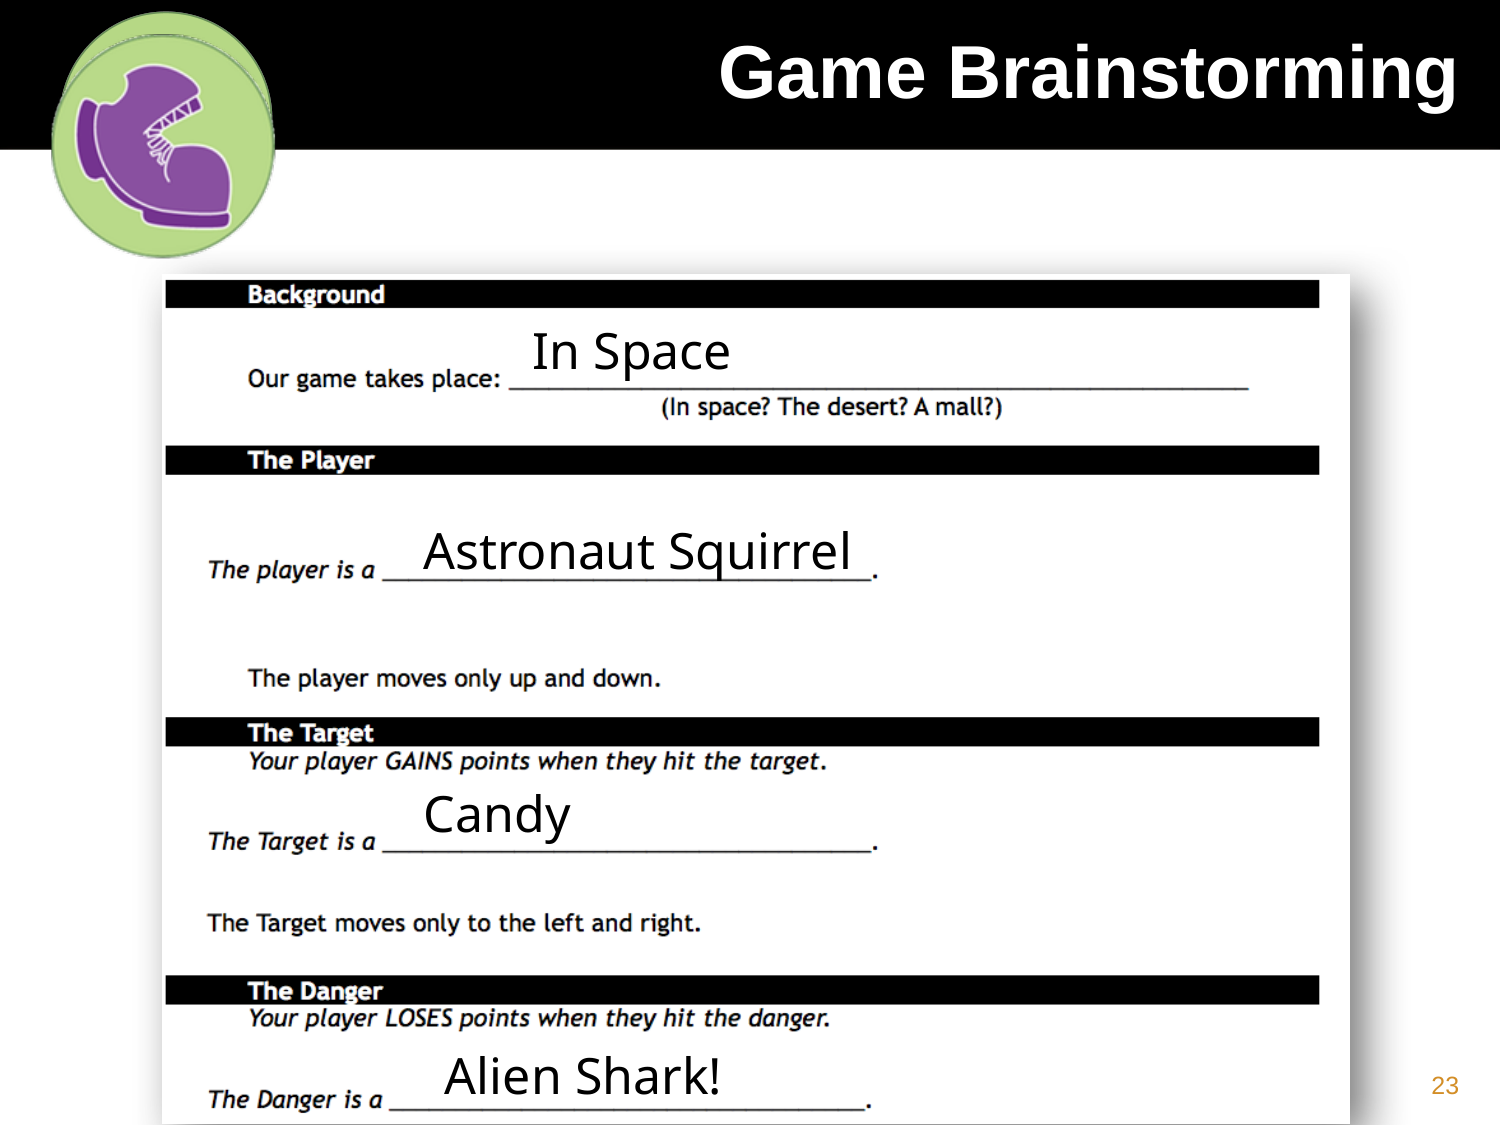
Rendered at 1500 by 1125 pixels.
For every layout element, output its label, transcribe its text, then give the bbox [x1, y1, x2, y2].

picture [47, 30, 288, 263]
picture [162, 274, 1351, 1124]
slide_number 23 [1399, 1061, 1475, 1103]
title Game Brainstorming [50, 0, 1475, 138]
